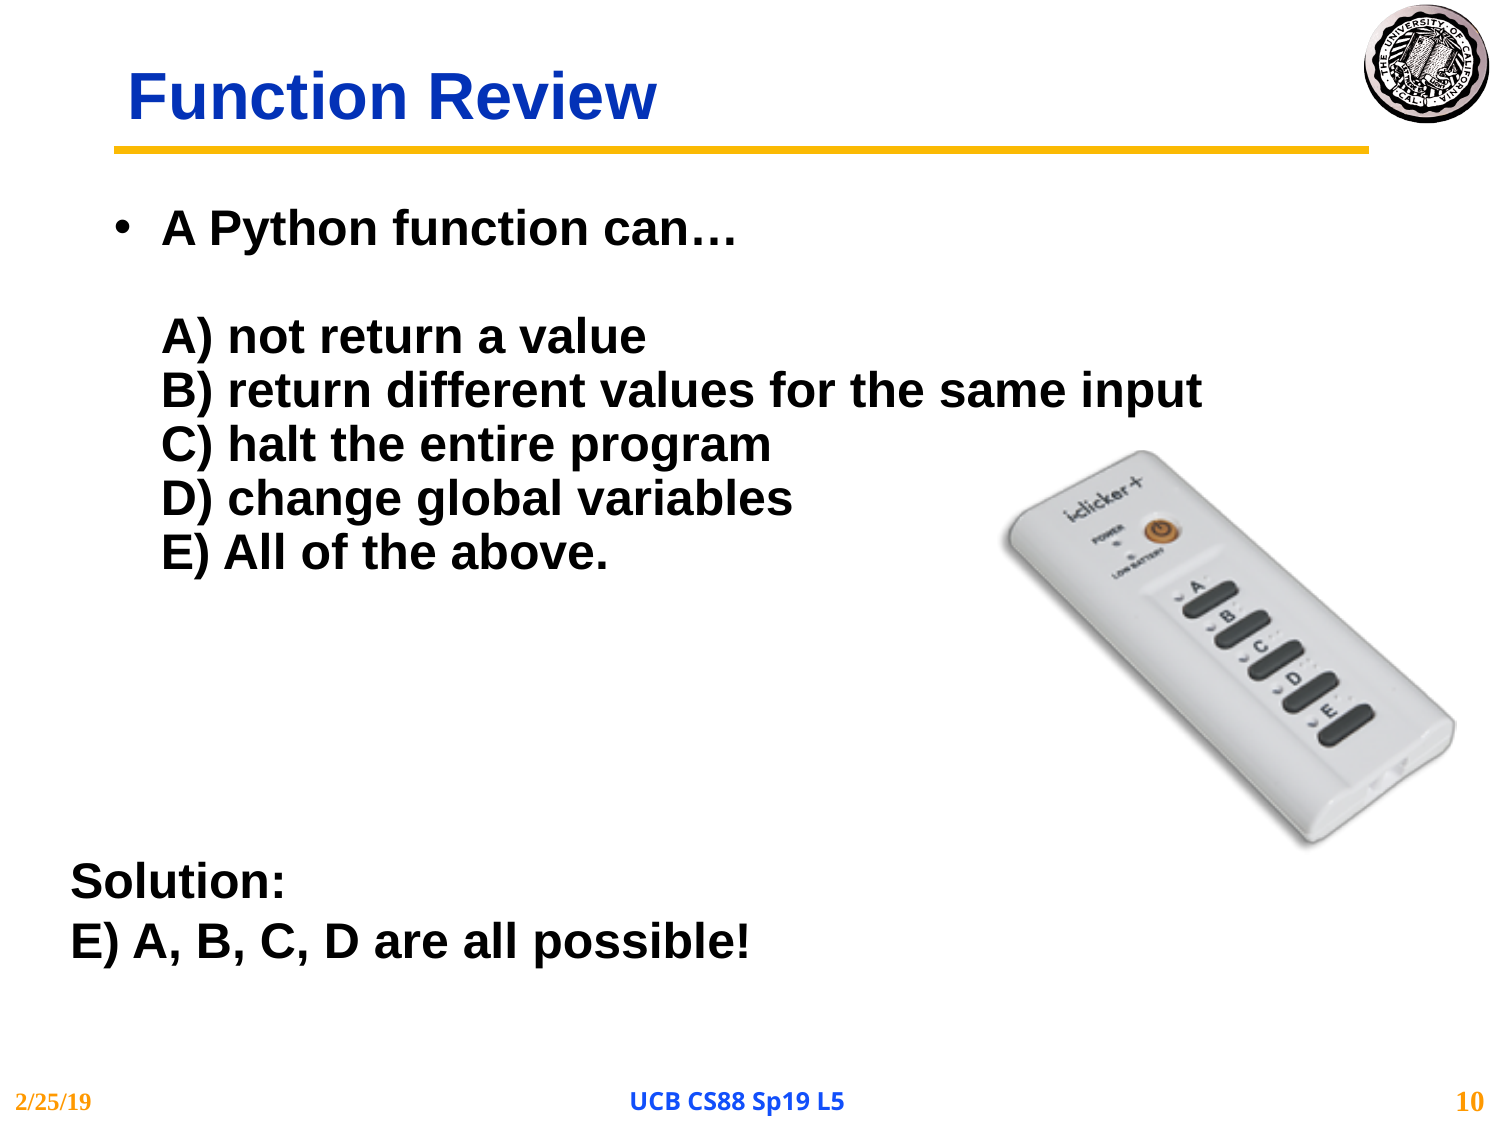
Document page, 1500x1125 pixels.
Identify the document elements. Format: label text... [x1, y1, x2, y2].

picture [1350, 0, 1500, 127]
list A Python function can… A) not return a value B) return different values for the same input C) halt the entire program D) change global variables E) All of the above. [98, 194, 1349, 780]
text_box Solution: E) A, B, C, D are all possible! [55, 841, 1349, 976]
title Function Review [112, 37, 1375, 159]
slide_number 10 [1412, 1074, 1500, 1125]
footer UCB CS88 Sp19 L5 [500, 1074, 975, 1125]
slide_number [0, 1074, 250, 1125]
picture [997, 449, 1457, 855]
